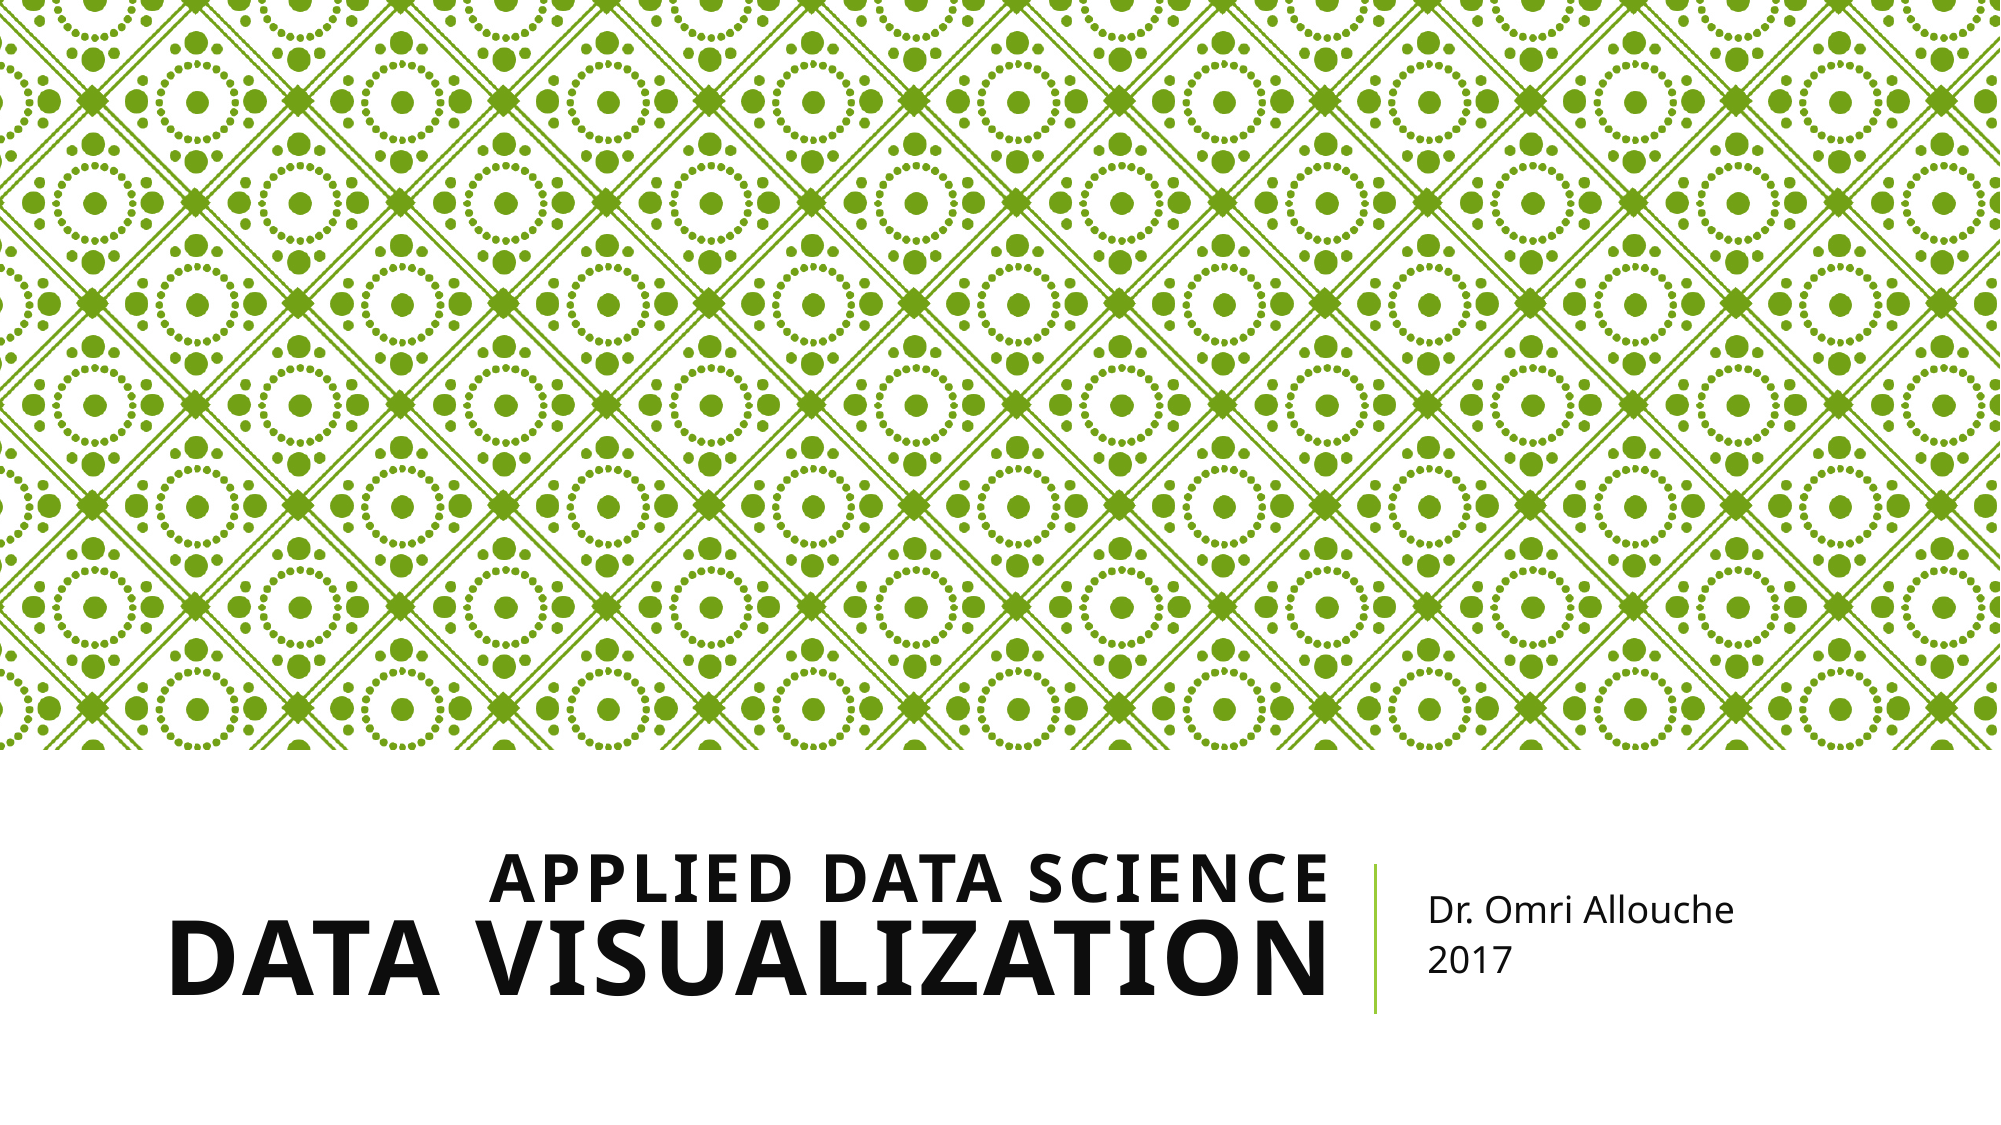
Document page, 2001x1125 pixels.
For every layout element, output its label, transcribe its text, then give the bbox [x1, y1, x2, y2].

title Applied Data Science DATa visualization [75, 813, 1350, 1054]
subtitle Dr. Omri Allouche 2017 [1412, 813, 1938, 1054]
